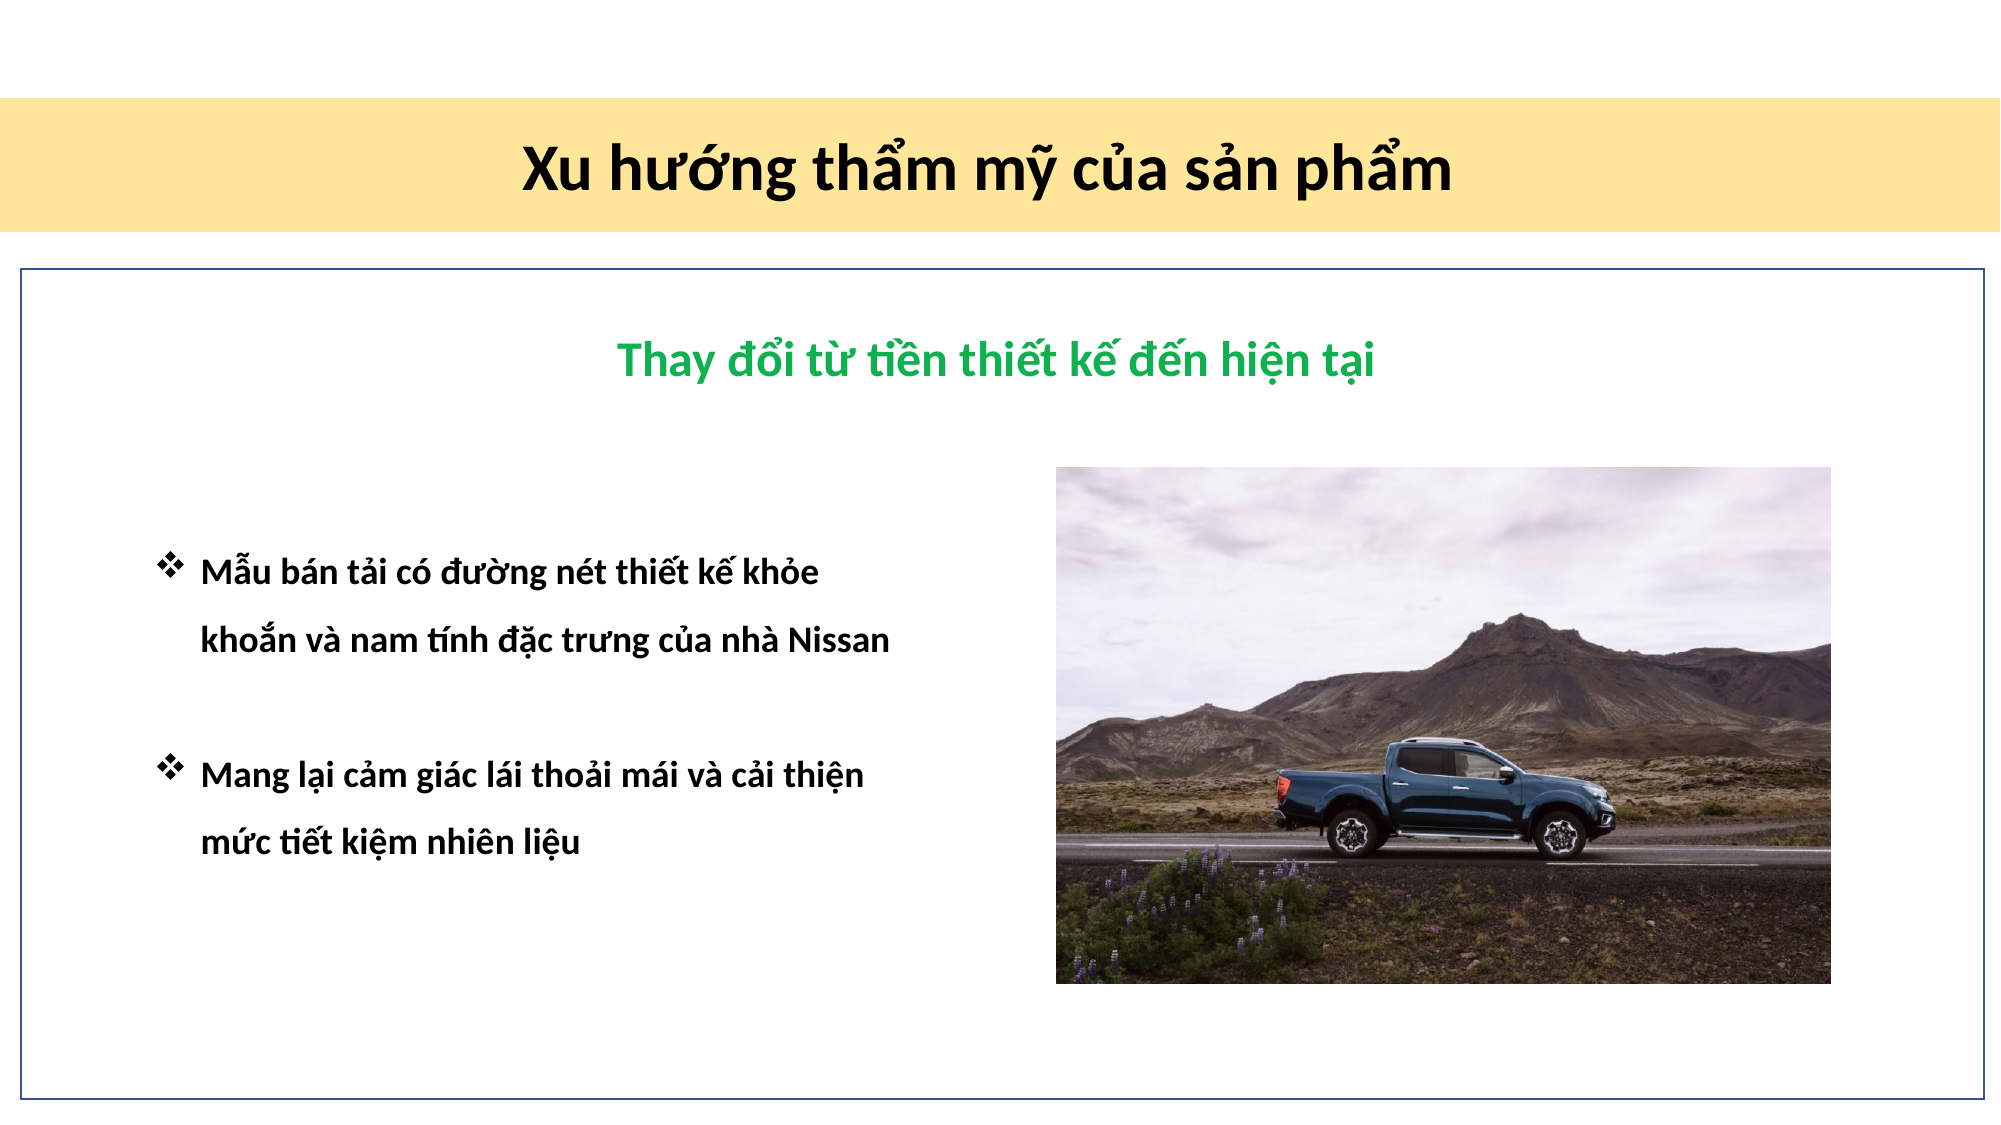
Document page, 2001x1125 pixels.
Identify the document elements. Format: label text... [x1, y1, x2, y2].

picture [1056, 467, 1831, 984]
text_box Mẫu bán tải có đường nét thiết kế khỏe khoắn và nam tính đặc trưng của nhà Nissan Mang lại cảm giác lái thoải mái và cải thiện mức tiết kiệm nhiên liệu [138, 517, 939, 937]
text_box Thay đổi từ tiền thiết kế đến hiện tại [602, 288, 1403, 394]
text_box Xu hướng thẩm mỹ của sản phẩm [507, 116, 1497, 212]
text_box [0, 96, 2000, 234]
text_box [20, 268, 1985, 1100]
